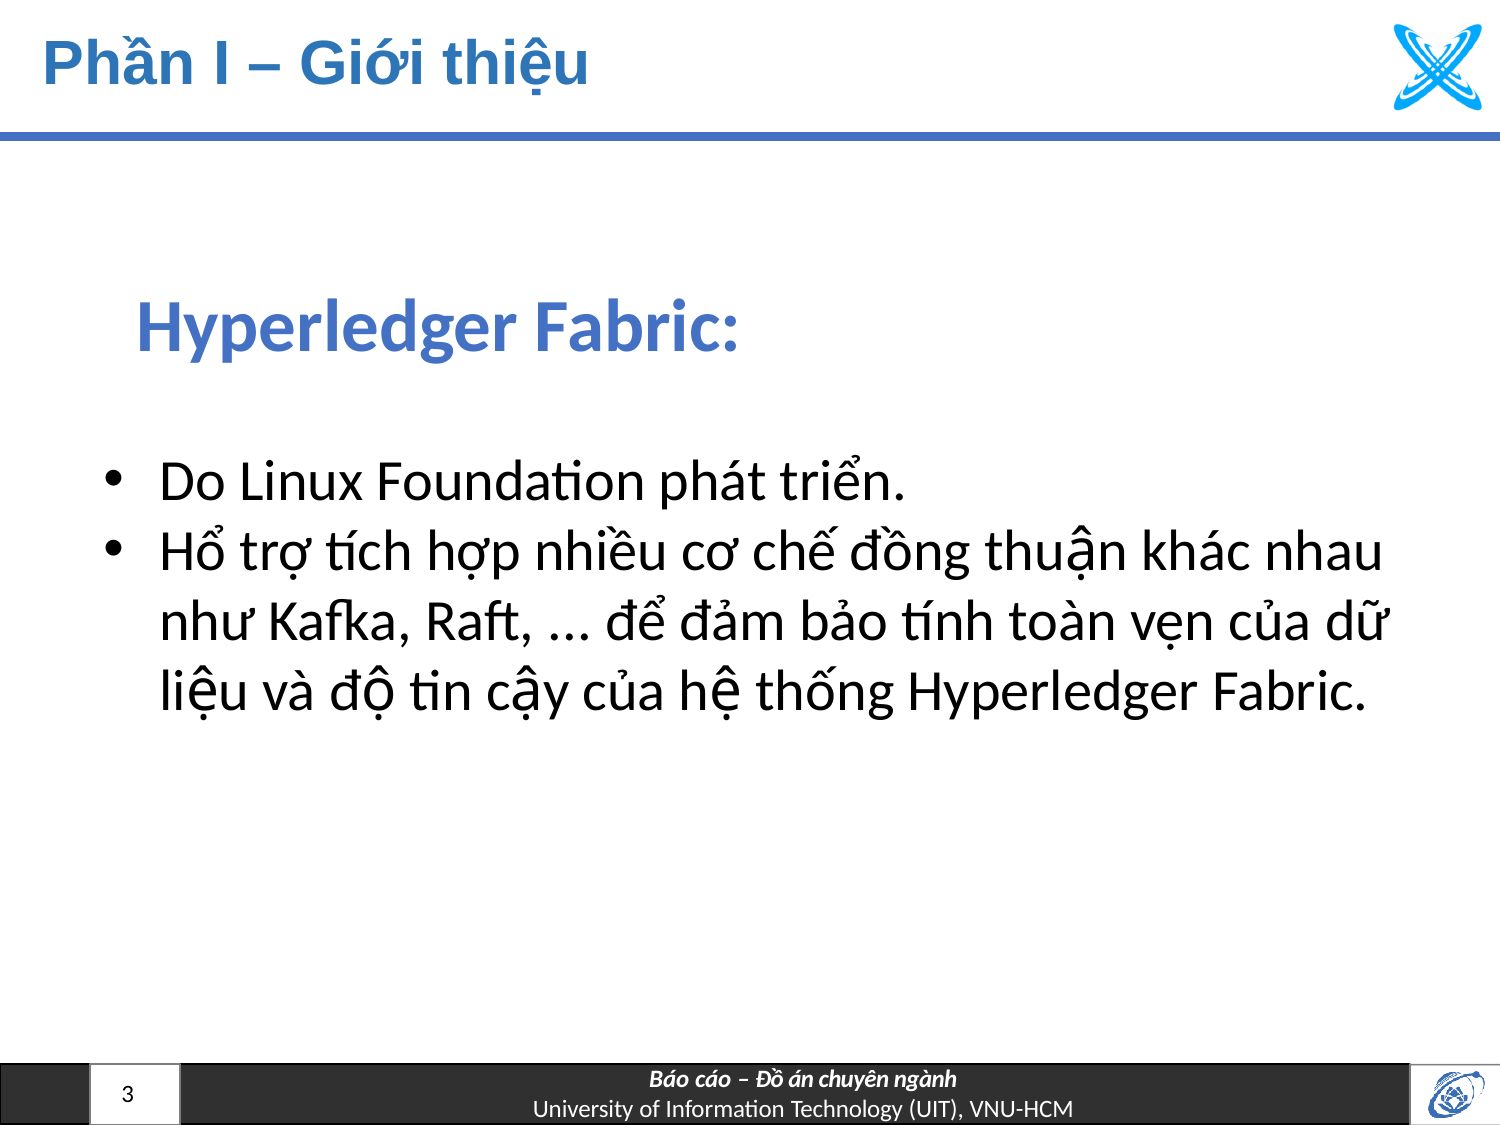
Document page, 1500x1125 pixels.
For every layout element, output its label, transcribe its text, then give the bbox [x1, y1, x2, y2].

text_box Hyperledger Fabric: [134, 274, 886, 367]
footer Báo cáo – Đồ án chuyên ngành University of Information Technology (UIT), VNU-HCM [528, 1066, 1079, 1125]
title Phần I – Giới thiệu [40, 20, 1460, 211]
picture [1444, 32, 1482, 102]
text_box Do Linux Foundation phát triển. Hổ trợ tích hợp nhiều cơ chế đồng thuận khác nhau như Kafka, Raft, ... để đảm bảo tính toàn vẹn của dữ liệu và độ tin cậy của hệ thống Hyperledger Fabric. [88, 434, 1413, 730]
slide_number 3 [115, 1081, 154, 1125]
picture [1392, 23, 1482, 112]
picture [1403, 1042, 1500, 1125]
